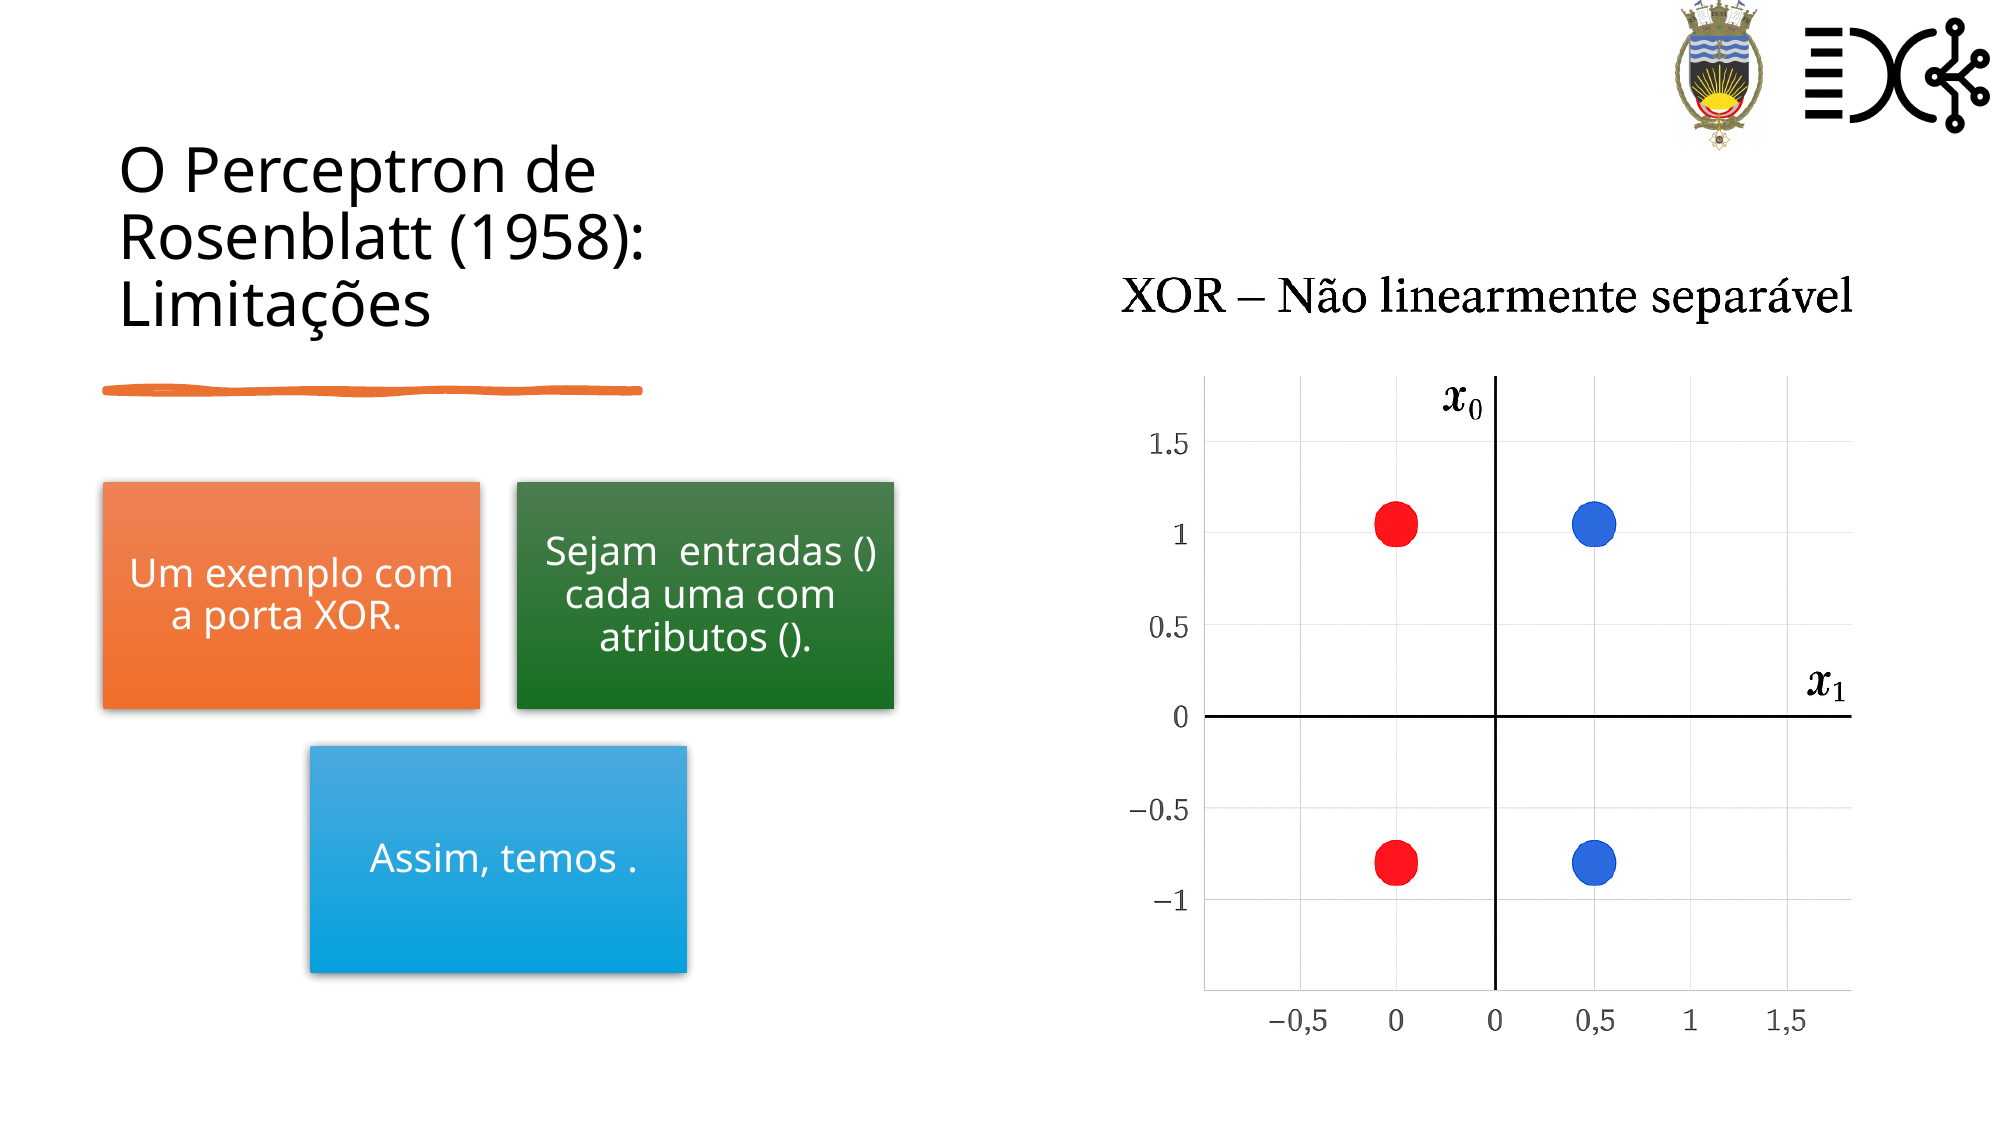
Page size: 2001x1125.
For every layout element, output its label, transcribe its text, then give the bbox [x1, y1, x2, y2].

title O Perceptron de Rosenblatt (1958): Limitações [103, 104, 894, 348]
picture [1046, 215, 1944, 1112]
picture [1796, 13, 1996, 137]
text_box [0, 0, 2000, 1125]
picture [1674, 0, 1764, 152]
text_box [103, 385, 642, 396]
